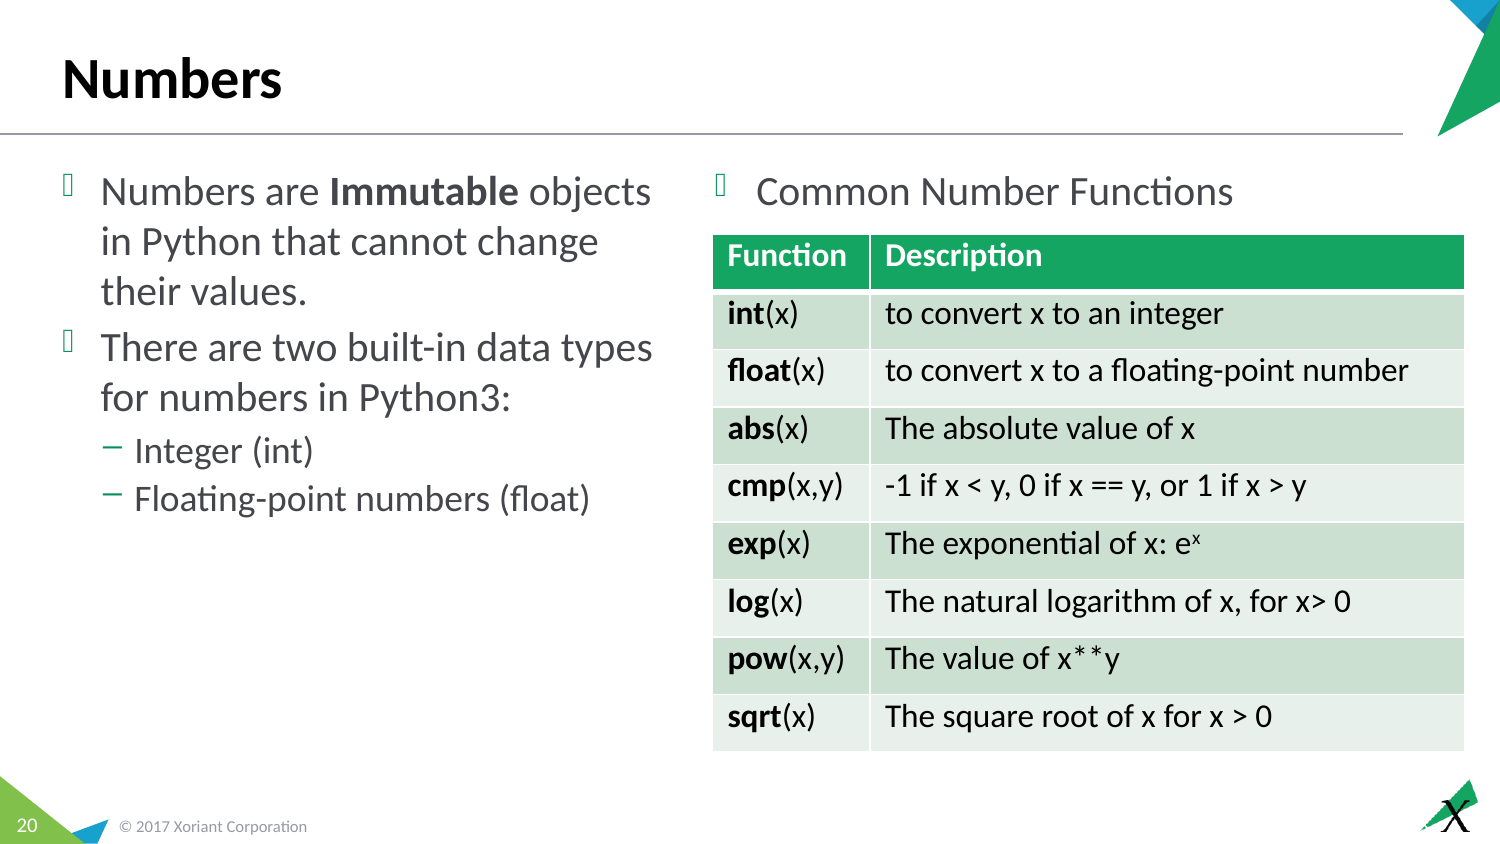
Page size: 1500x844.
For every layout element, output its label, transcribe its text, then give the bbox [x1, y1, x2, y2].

table_cell The square root of x for x > 0 [871, 695, 1464, 751]
table_cell to convert x to a floating-point number [871, 350, 1464, 406]
table_cell cmp(x,y) [713, 465, 869, 521]
table_cell sqrt(x) [713, 695, 869, 751]
table_cell float(x) [713, 350, 869, 406]
list Numbers are Immutable objects in Python that cannot change their values. There are two built-in data types for numbers in Python3: Integer (int) Floating-point numbers (float) [47, 156, 675, 797]
table_cell abs(x) [713, 408, 869, 464]
table_cell int(x) [713, 295, 869, 349]
table_header Description [871, 235, 1464, 289]
picture [1420, 779, 1478, 832]
table_cell to convert x to an integer [871, 295, 1464, 349]
table_cell The value of x**y [871, 638, 1464, 694]
table_cell log(x) [713, 580, 869, 636]
title Numbers [47, 9, 1398, 118]
table_cell -1 if x < y, 0 if x == y, or 1 if x > y [871, 465, 1464, 521]
table_cell exp(x) [713, 523, 869, 579]
table_header Function [713, 235, 869, 289]
table_cell The exponential of x: ex [871, 523, 1464, 579]
table_cell pow(x,y) [713, 638, 869, 694]
table_cell The natural logarithm of x, for x> 0 [871, 580, 1464, 636]
list Common Number Functions [699, 156, 1391, 222]
table_cell The absolute value of x [871, 408, 1464, 464]
